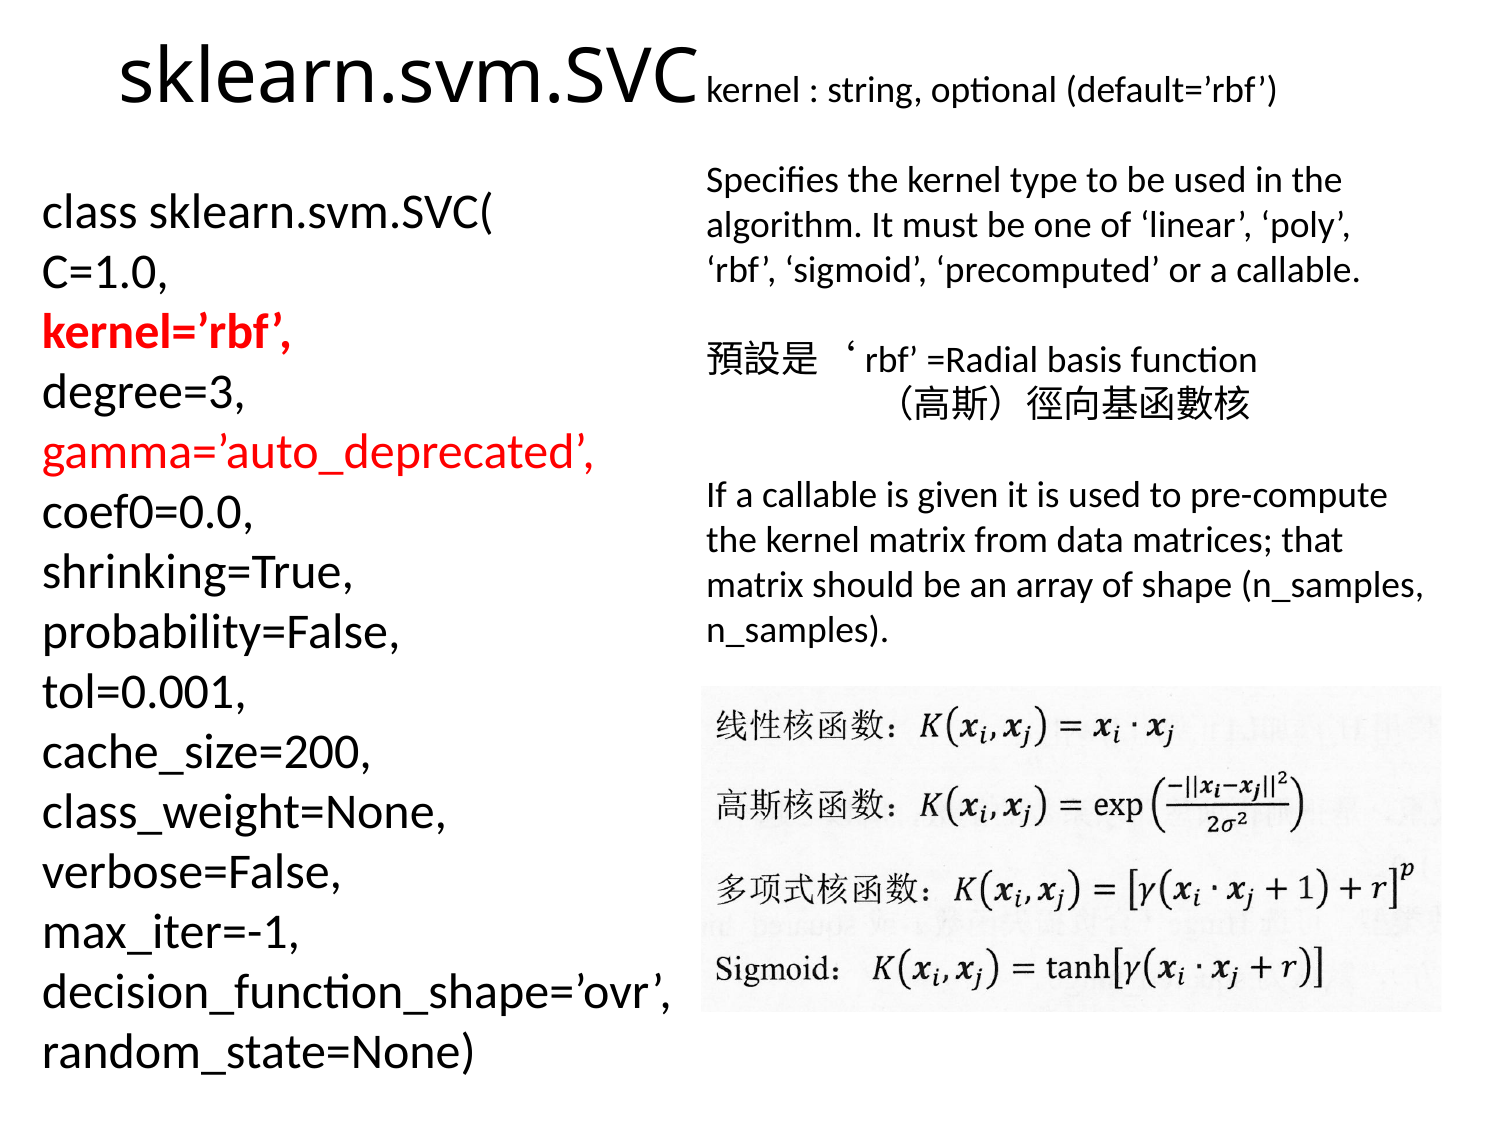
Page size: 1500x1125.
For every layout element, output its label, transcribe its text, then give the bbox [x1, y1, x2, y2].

title sklearn.svm.SVC [103, 21, 741, 135]
text_box class sklearn.svm.SVC( C=1.0, kernel=’rbf’, degree=3, gamma=’auto_deprecated’, coef0=0.0, shrinking=True, probability=False, tol=0.001, cache_size=200, class_weight=None, verbose=False, max_iter=-1, decision_function_shape=’ovr’, random_state=None) [27, 171, 778, 1087]
text_box kernel : string, optional (default=’rbf’) Specifies the kernel type to be used in the algorithm. It must be one of ‘linear’, ‘poly’, ‘rbf’, ‘sigmoid’, ‘precomputed’ or a callable. 預設是‘rbf’ =Radial basis function （高斯）徑向基函數核 If a callable is given it is used to pre-compute the kernel matrix from data matrices; that matrix should be an array of shape (n_samples, n_samples). [691, 57, 1442, 658]
picture [701, 686, 1442, 1012]
